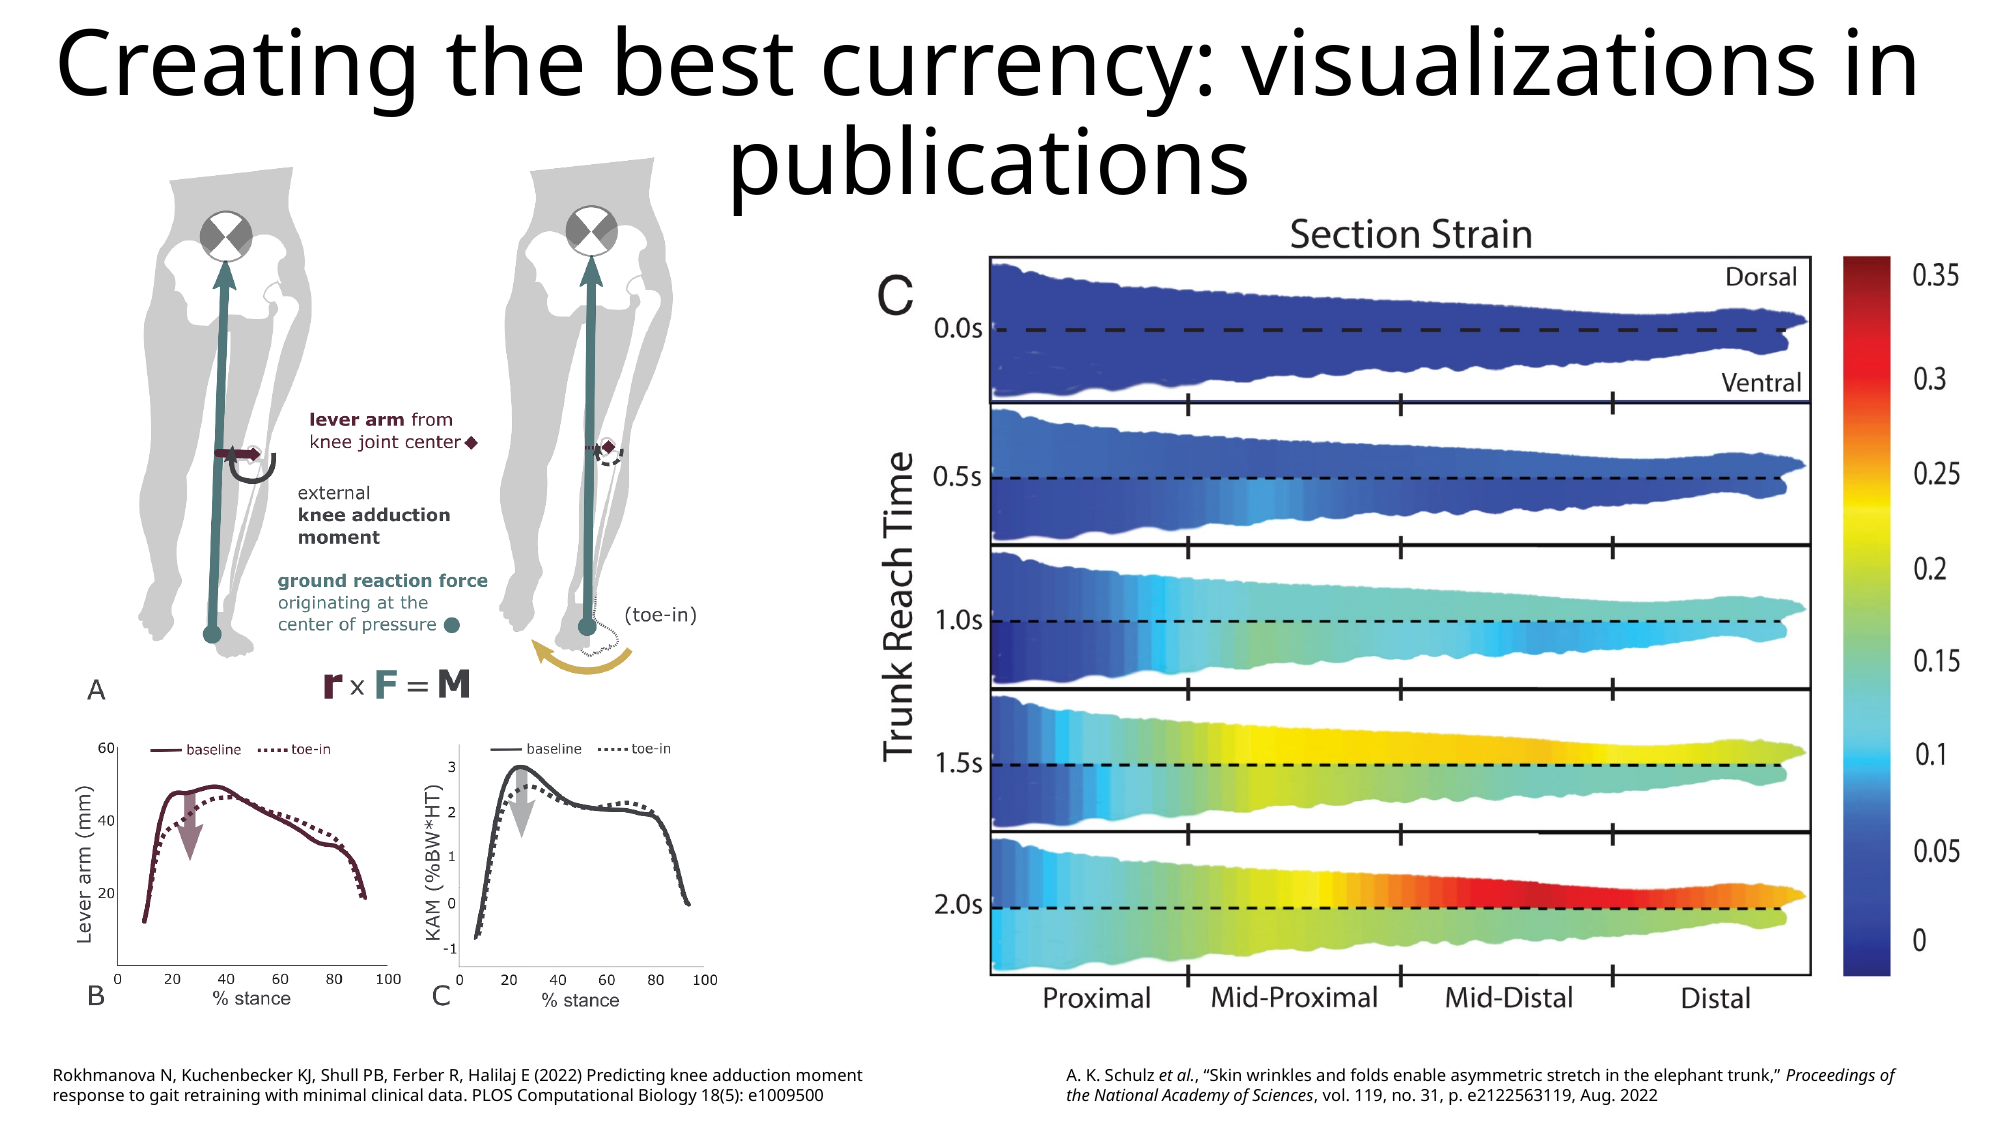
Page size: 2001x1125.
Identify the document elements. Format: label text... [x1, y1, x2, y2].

picture [75, 157, 717, 1007]
text_box Rokhmanova N, Kuchenbecker KJ, Shull PB, Ferber R, Halilaj E (2022) Predicting knee adduction moment response to gait retraining with minimal clinical data. PLOS Computational Biology 18(5): e1009500 [37, 1057, 891, 1113]
text_box Creating the best currency: visualizations in publications [37, 9, 1941, 227]
picture [875, 211, 1962, 1011]
text_box A. K. Schulz et al., “Skin wrinkles and folds enable asymmetric stretch in the elephant trunk,” Proceedings of the National Academy of Sciences, vol. 119, no. 31, p. e2122563119, Aug. 2022 [1051, 1057, 1923, 1125]
